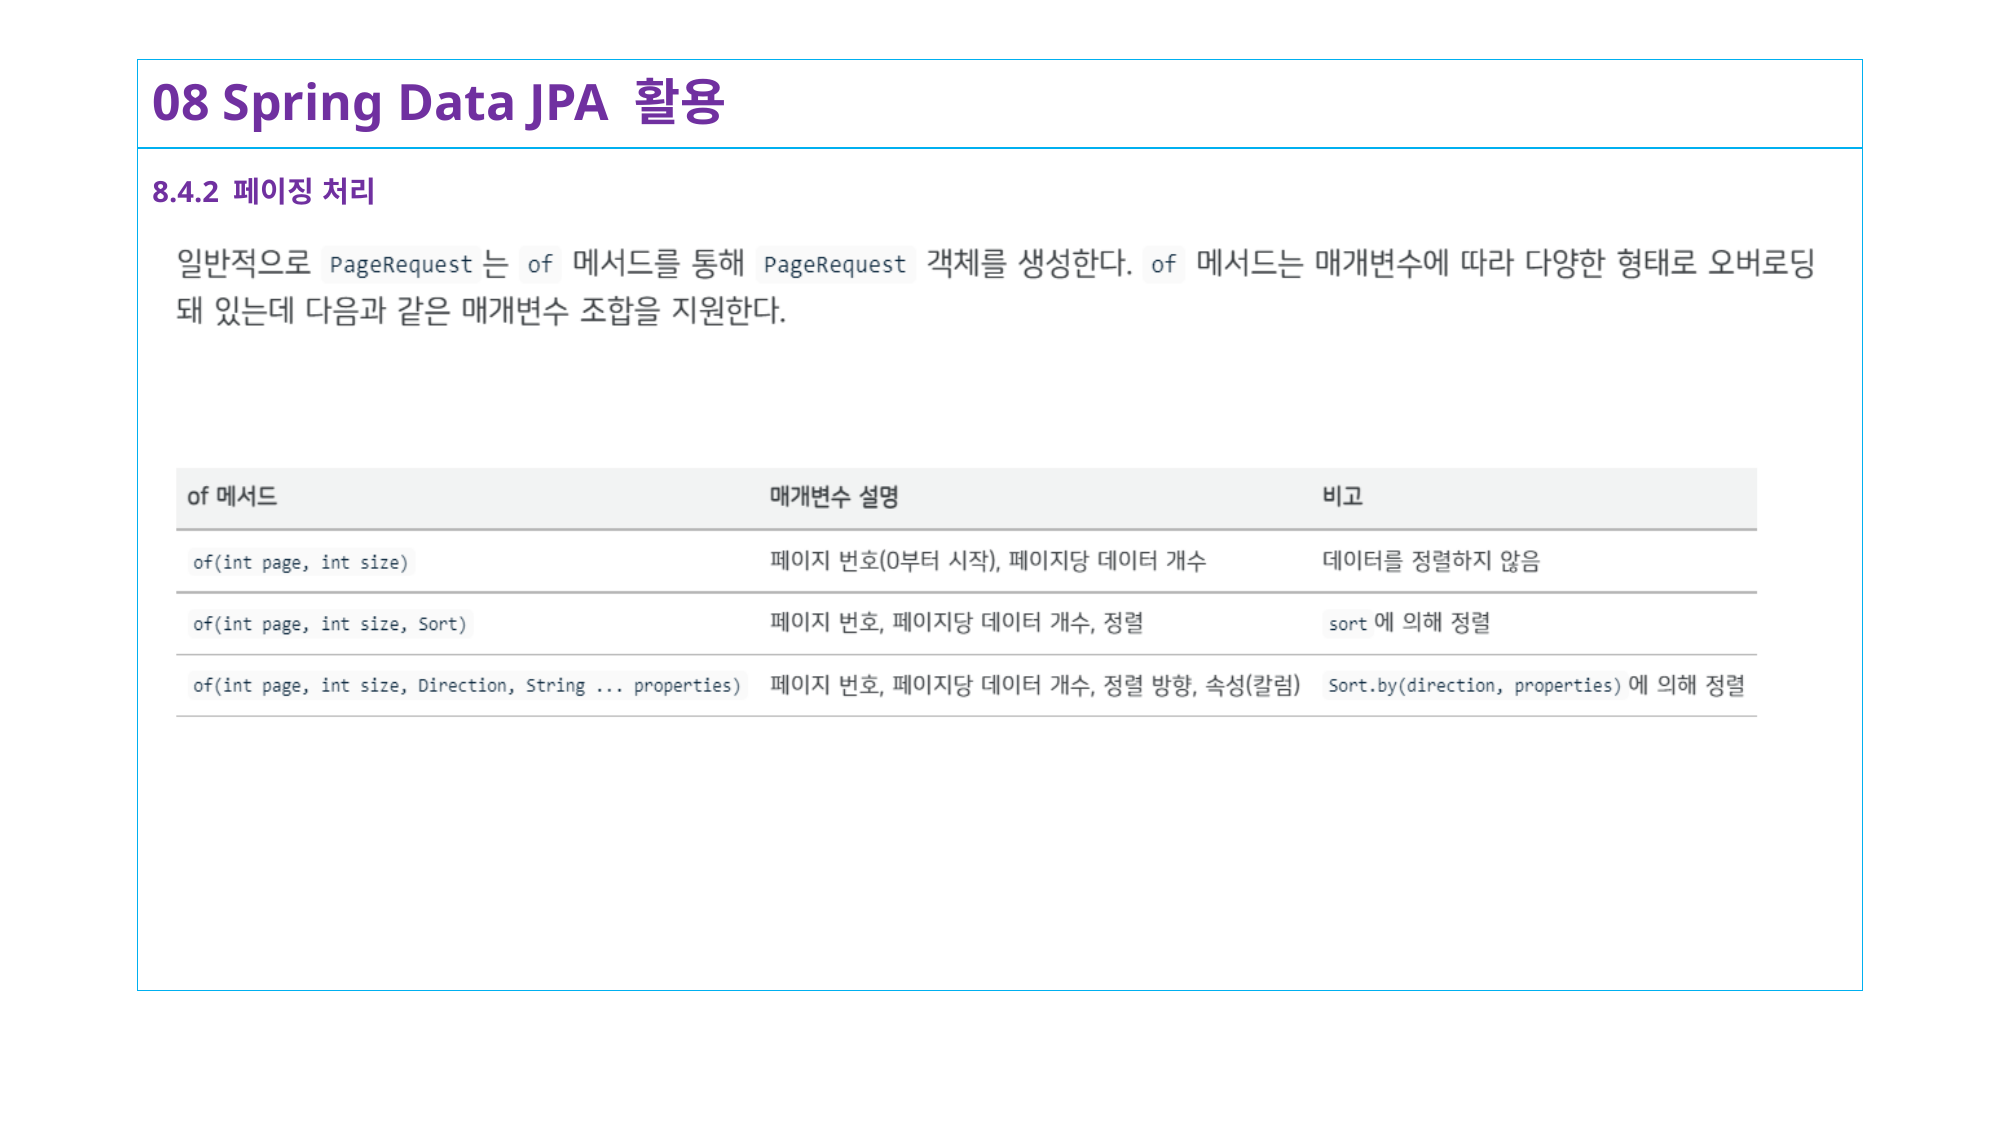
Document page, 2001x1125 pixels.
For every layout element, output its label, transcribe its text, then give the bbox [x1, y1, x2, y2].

picture [157, 225, 1840, 752]
list 8.4.2 페이징 처리 [137, 148, 1863, 991]
title 08 Spring Data JPA 활용 [137, 59, 1863, 148]
